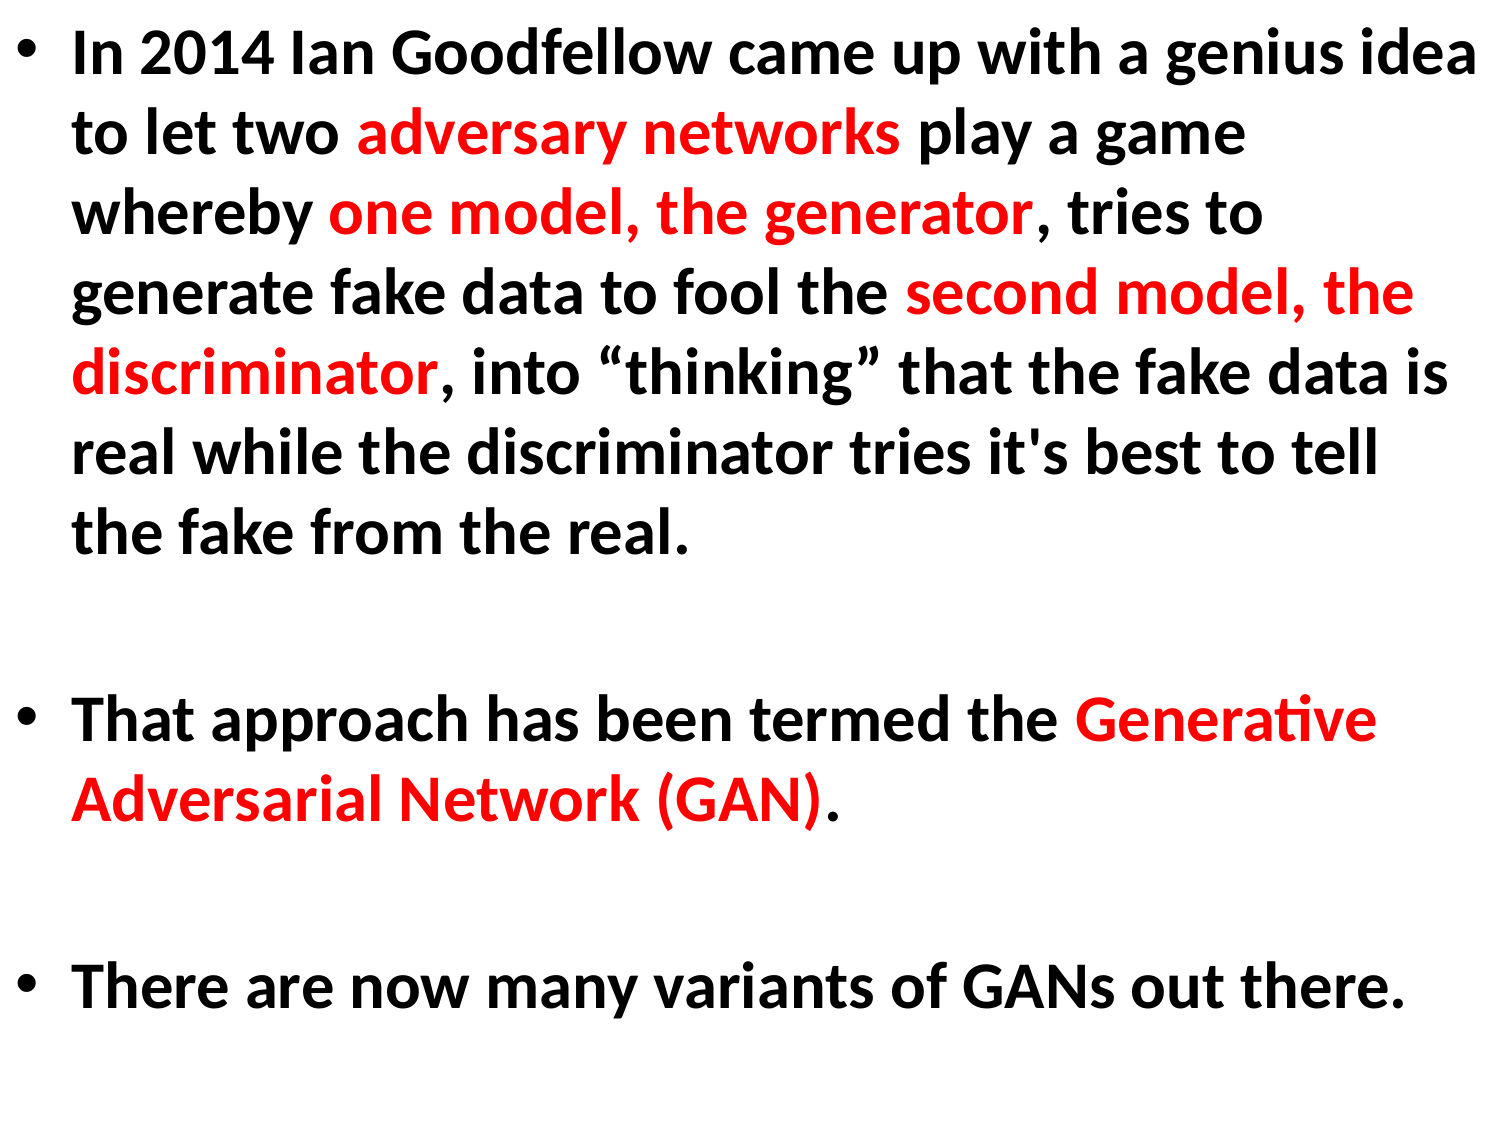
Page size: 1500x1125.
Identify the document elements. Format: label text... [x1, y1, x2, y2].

list In 2014 Ian Goodfellow came up with a genius idea to let two adversary networks play a game whereby one model, the generator, tries to generate fake data to fool the second model, the discriminator, into “thinking” that the fake data is real while the discriminator tries it's best to tell the fake from the real. That approach has been termed the Generative Adversarial Network (GAN). There are now many variants of GANs out there. [0, 0, 1500, 1125]
